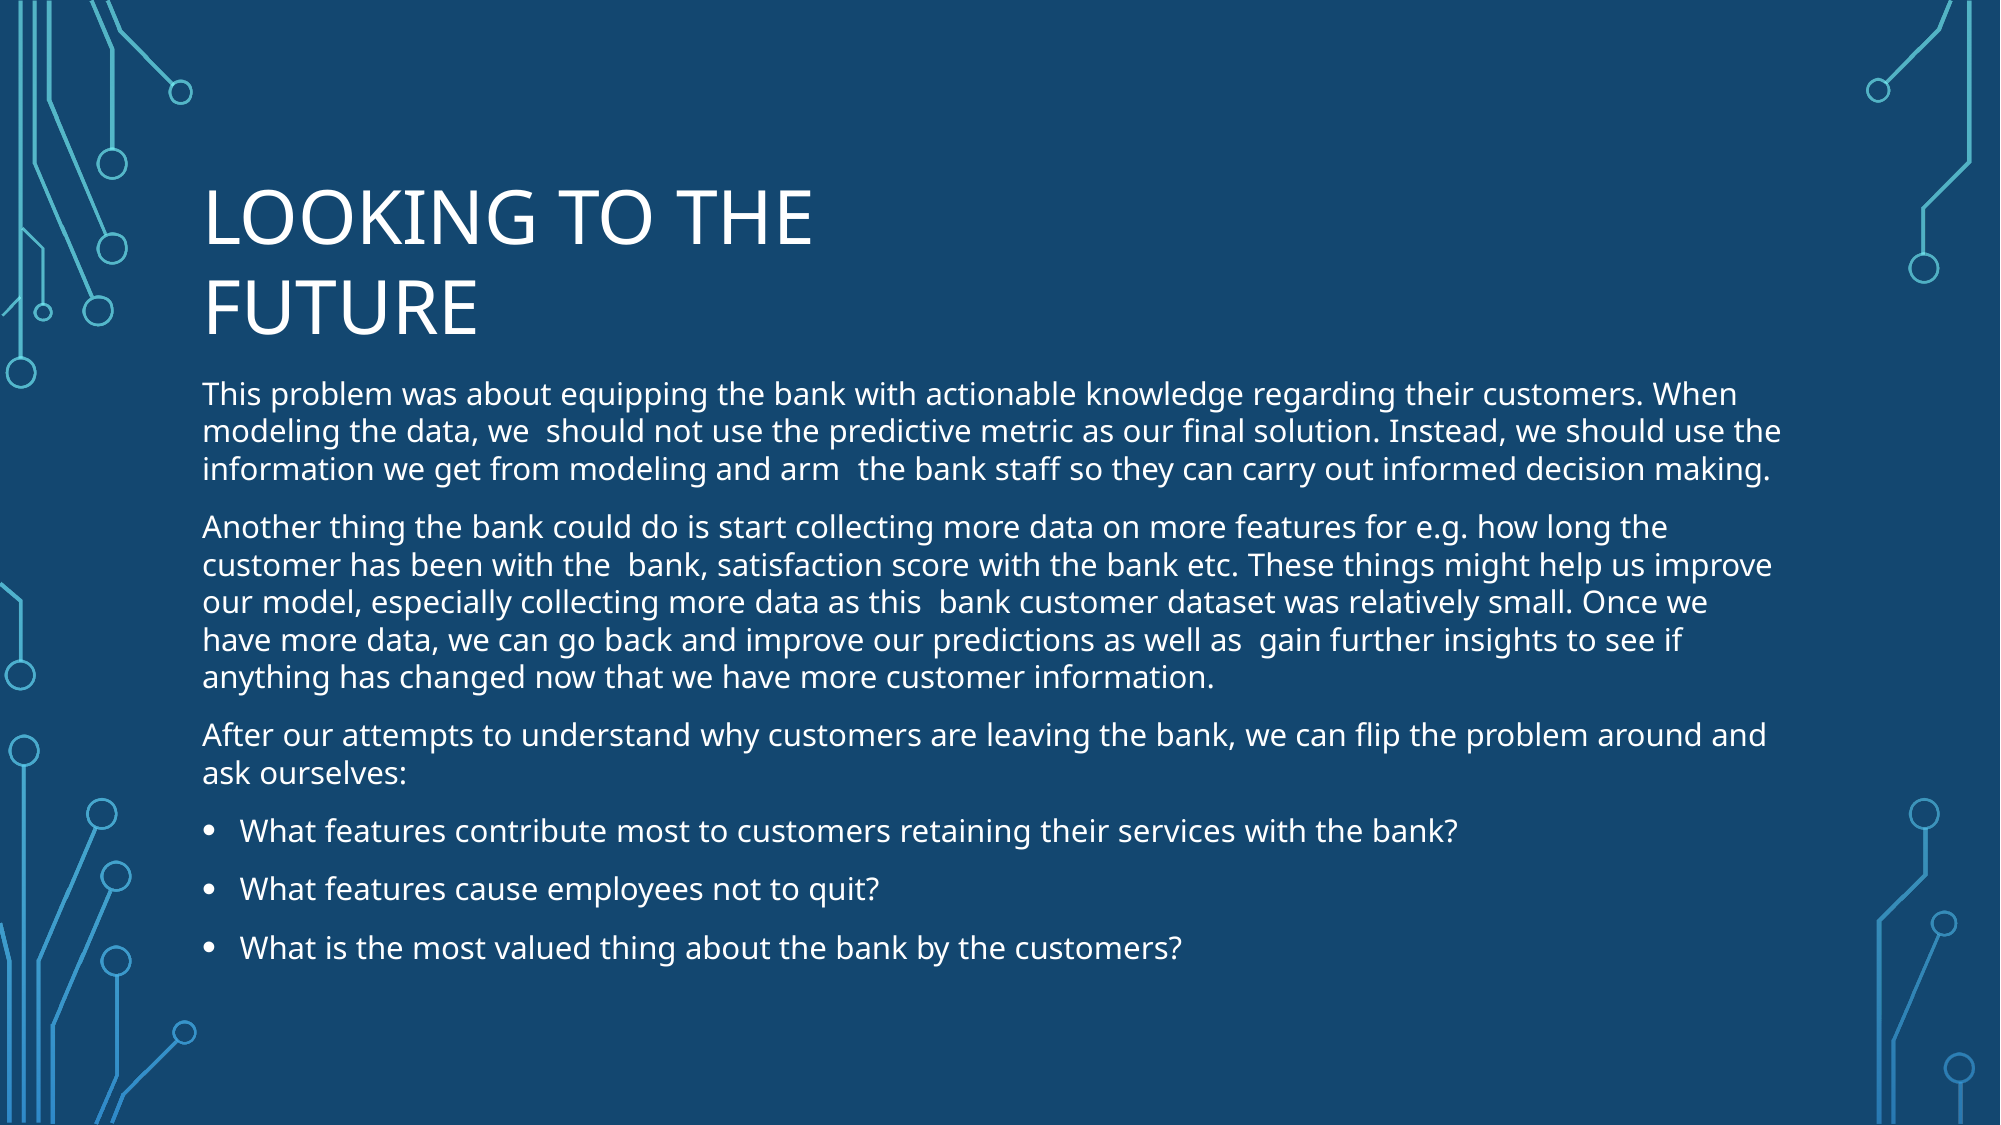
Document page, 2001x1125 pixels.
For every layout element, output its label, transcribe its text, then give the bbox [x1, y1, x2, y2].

text_box This problem was about equipping the bank with actionable knowledge regarding their customers. When modeling the data, we should not use the predictive metric as our final solution. Instead, we should use the information we get from modeling and arm the bank staff so they can carry out informed decision making. Another thing the bank could do is start collecting more data on more features for e.g. how long the customer has been with the bank, satisfaction score with the bank etc. These things might help us improve our model, especially collecting more data as this bank customer dataset was relatively small. Once we have more data, we can go back and improve our predictions as well as gain further insights to see if anything has changed now that we have more customer information. After our attempts to understand why customers are leaving the bank, we can flip the problem around and ask ourselves: What features contribute most to customers retaining their services with the bank? What features cause employees not to quit? What is the most valued thing about the bank by the customers? [200, 372, 1793, 966]
picture [36, 797, 197, 1125]
picture [1, 0, 193, 389]
picture [0, 922, 12, 1123]
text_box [1864, 0, 1972, 285]
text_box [1876, 797, 1976, 1124]
picture [0, 581, 36, 691]
picture [8, 734, 40, 1123]
title LOOKING TO THE FUTURE [200, 167, 1003, 358]
